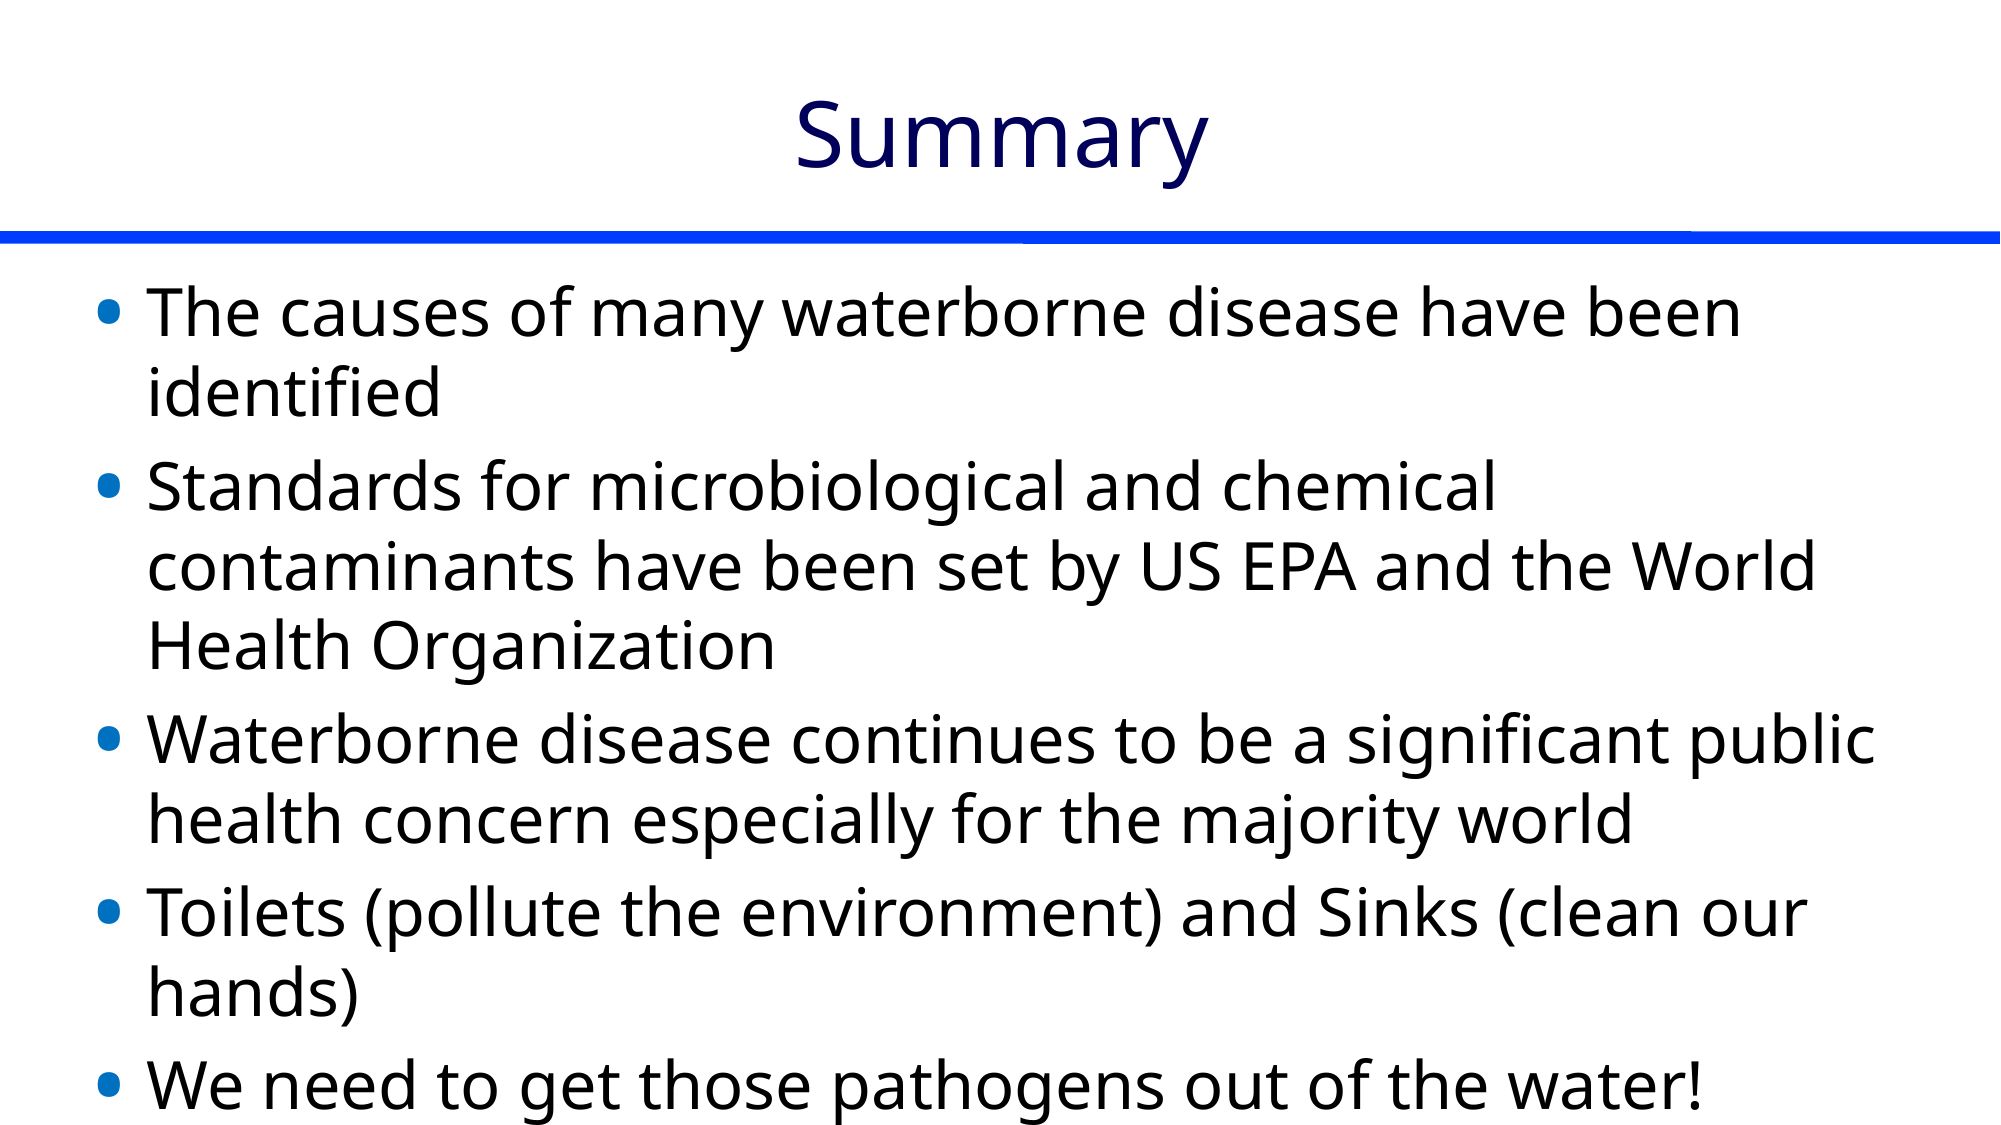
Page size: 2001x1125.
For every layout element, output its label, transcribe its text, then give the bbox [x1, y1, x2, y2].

title Summary [75, 37, 1930, 225]
list The causes of many waterborne disease have been identified Standards for microbiological and chemical contaminants have been set by US EPA and the World Health Organization Waterborne disease continues to be a significant public health concern especially for the majority world Toilets (pollute the environment) and Sinks (clean our hands) We need to get those pathogens out of the water! [74, 262, 1930, 1006]
